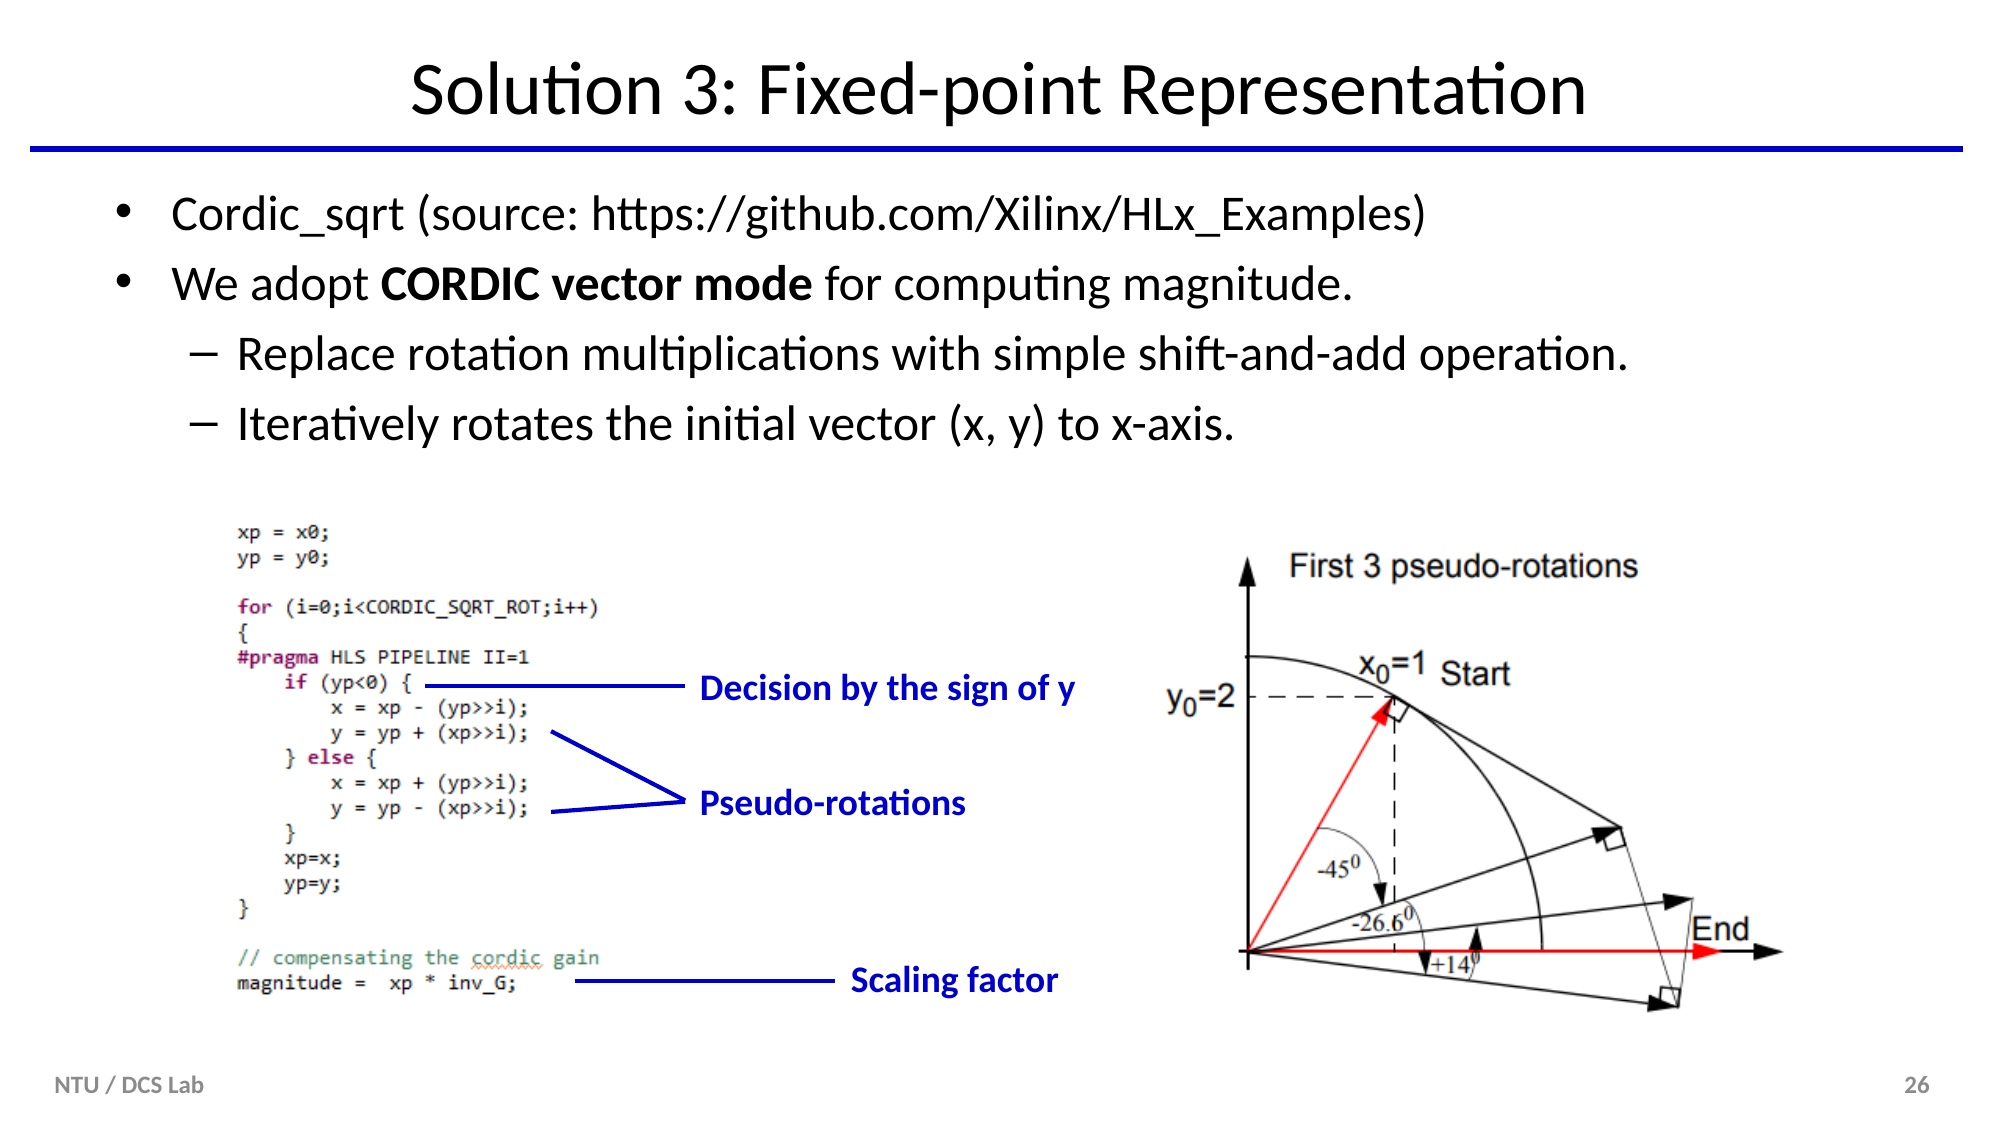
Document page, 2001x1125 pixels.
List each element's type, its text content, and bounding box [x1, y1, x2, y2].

footer NTU / DCS Lab [39, 1042, 673, 1125]
text_box Decision by the sign of y [685, 655, 1099, 716]
picture [1153, 532, 1807, 1026]
text_box Scaling factor [836, 947, 1104, 1008]
picture [225, 516, 625, 1008]
list Cordic_sqrt (source: https://github.com/Xilinx/HLx_Examples) We adopt CORDIC vector mode for computing magnitude. Replace rotation multiplications with simple shift-and-add operation. Iteratively rotates the initial vector (x, y) to x-axis. [99, 172, 1900, 1047]
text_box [550, 730, 686, 801]
slide_number 26 [1433, 1042, 1945, 1125]
text_box Pseudo-rotations [685, 770, 1099, 830]
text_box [550, 801, 686, 813]
title Solution 3: Fixed-point Representation [99, 30, 1900, 138]
